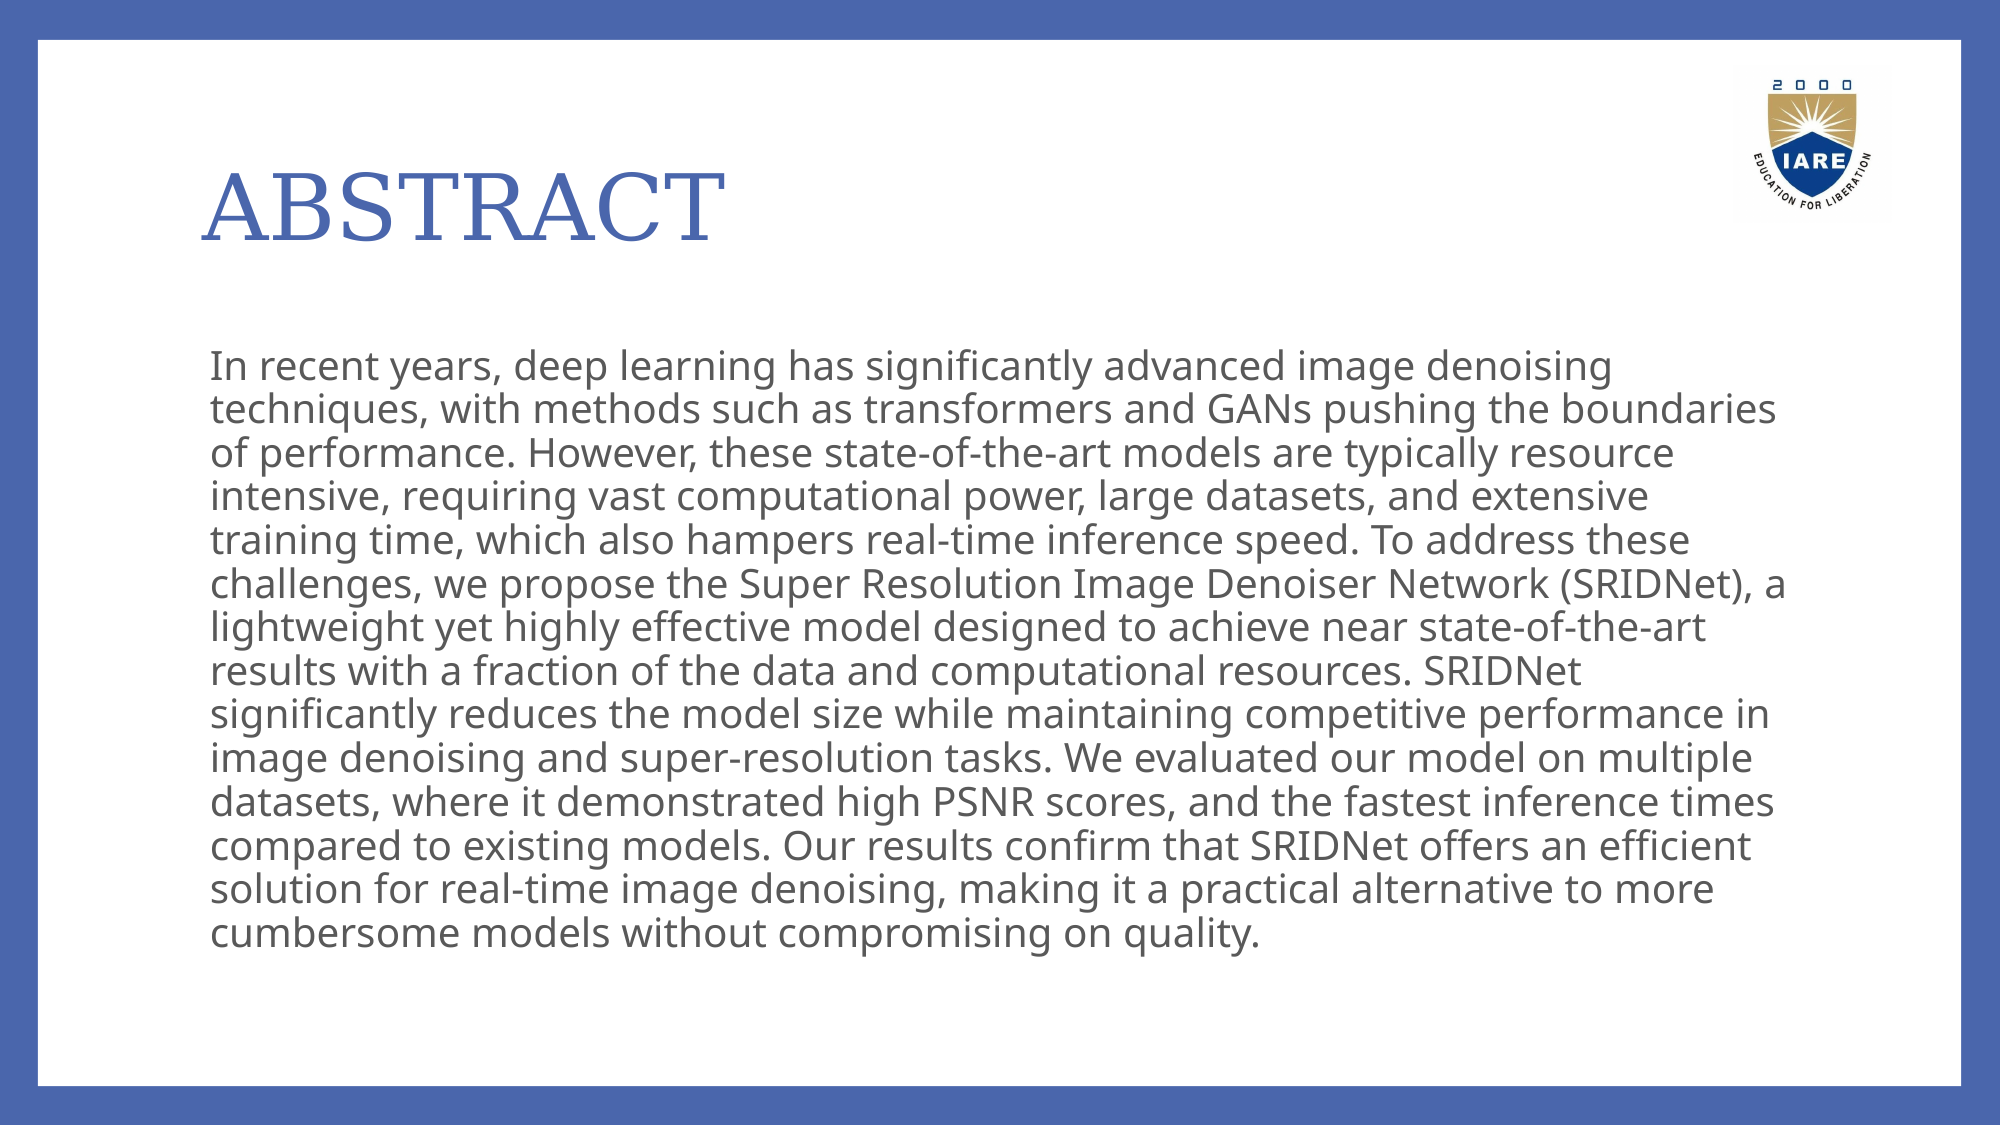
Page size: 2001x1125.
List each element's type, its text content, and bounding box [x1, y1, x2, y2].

title ABSTRACT [187, 99, 1808, 323]
picture [1733, 64, 1893, 224]
list In recent years, deep learning has significantly advanced image denoising techniques, with methods such as transformers and GANs pushing the boundaries of performance. However, these state-of-the-art models are typically resource intensive, requiring vast computational power, large datasets, and extensive training time, which also hampers real-time inference speed. To address these challenges, we propose the Super Resolution Image Denoiser Network (SRIDNet), a lightweight yet highly effective model designed to achieve near state-of-the-art results with a fraction of the data and computational resources. SRIDNet significantly reduces the model size while maintaining competitive performance in image denoising and super-resolution tasks. We evaluated our model on multiple datasets, where it demonstrated high PSNR scores, and the fastest inference times compared to existing models. Our results confirm that SRIDNet offers an efficient solution for real-time image denoising, making it a practical alternative to more cumbersome models without compromising on quality. [187, 337, 1808, 1000]
